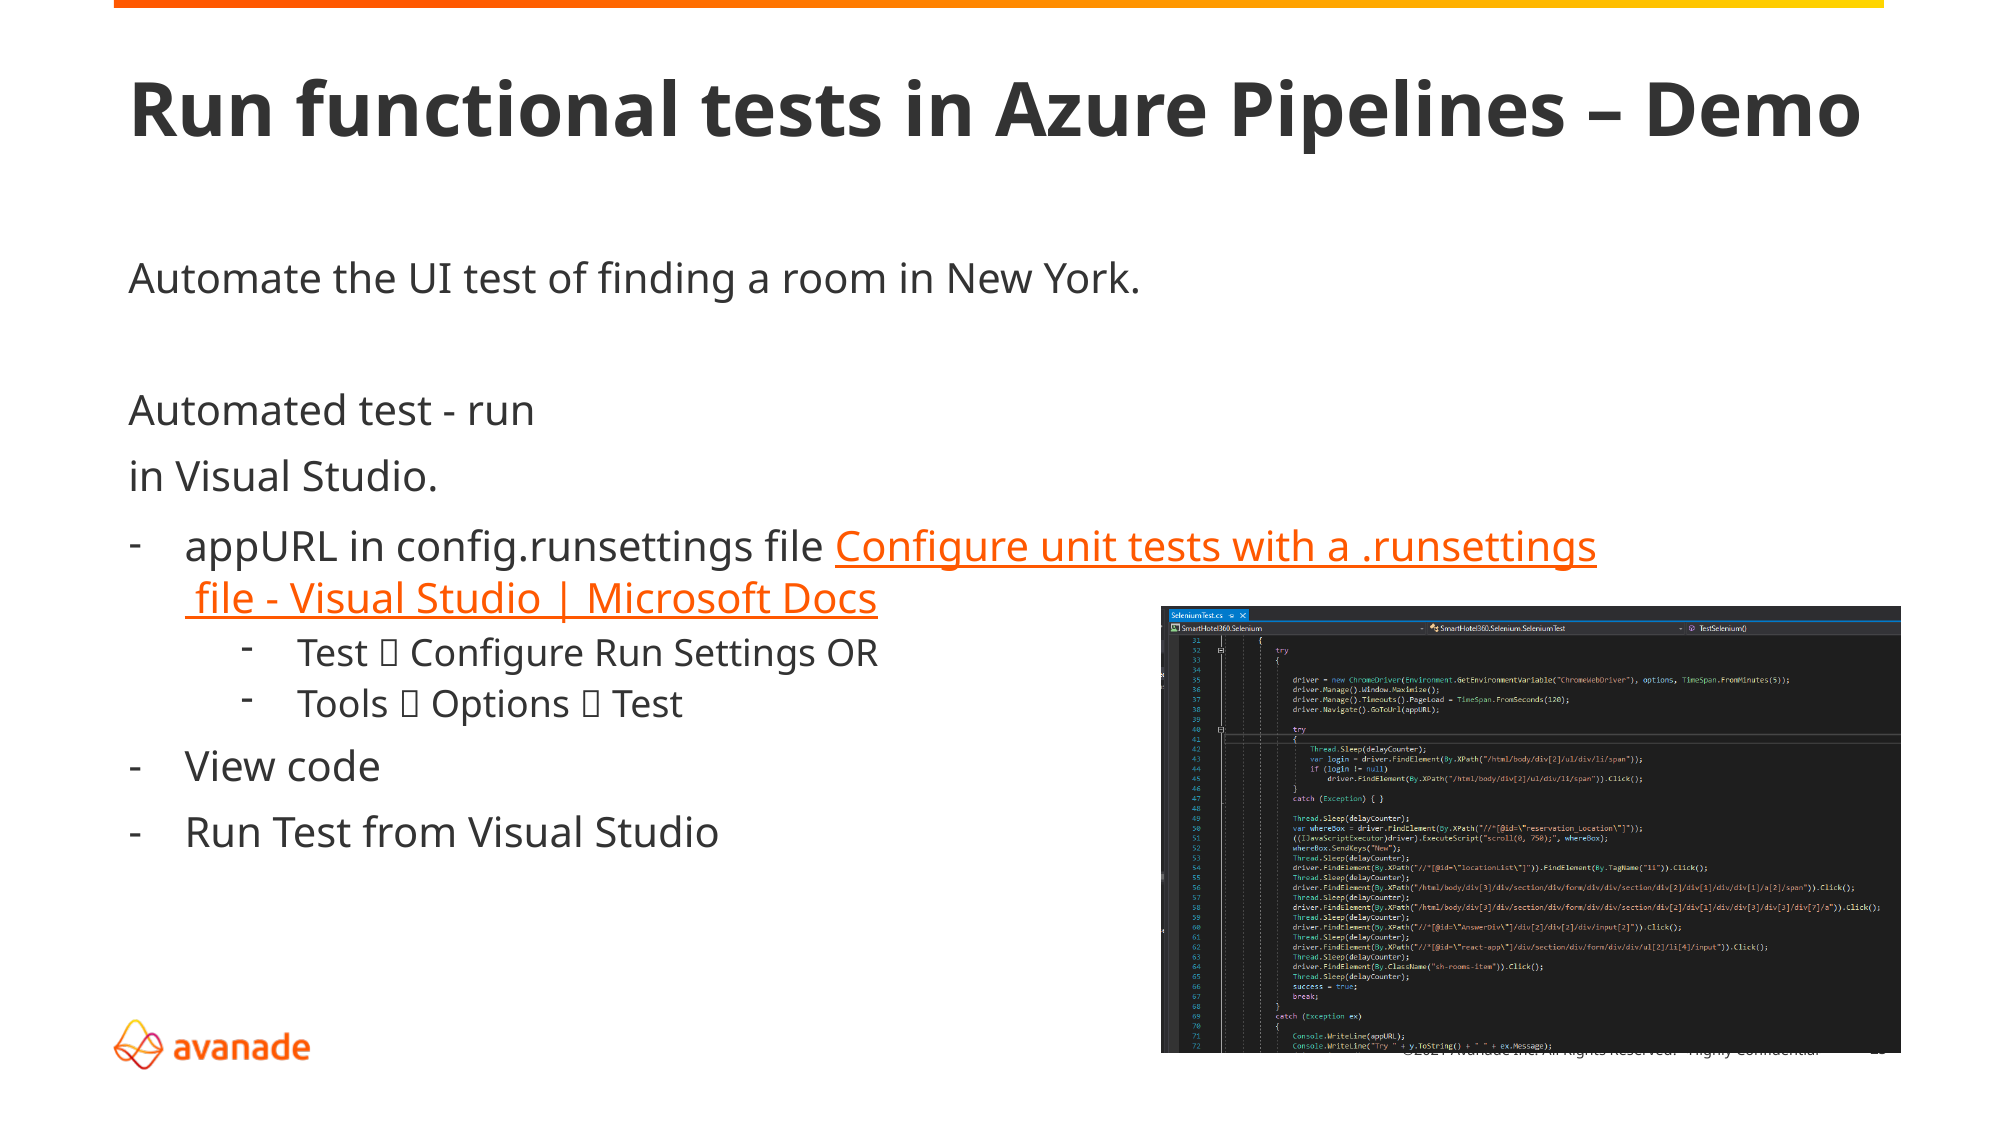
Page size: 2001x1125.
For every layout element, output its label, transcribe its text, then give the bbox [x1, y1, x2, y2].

list Automate the UI test of finding a room in New York. Automated test - run in Visual Studio. appURL in config.runsettings file Configure unit tests with a .runsettings file - Visual Studio | Microsoft Docs Test  Configure Run Settings OR Tools  Options  Test View code Run Test from Visual Studio [113, 249, 1883, 964]
picture [93, 999, 339, 1090]
title Run functional tests in Azure Pipelines – Demo [113, 64, 1883, 228]
picture [1161, 606, 1901, 1053]
